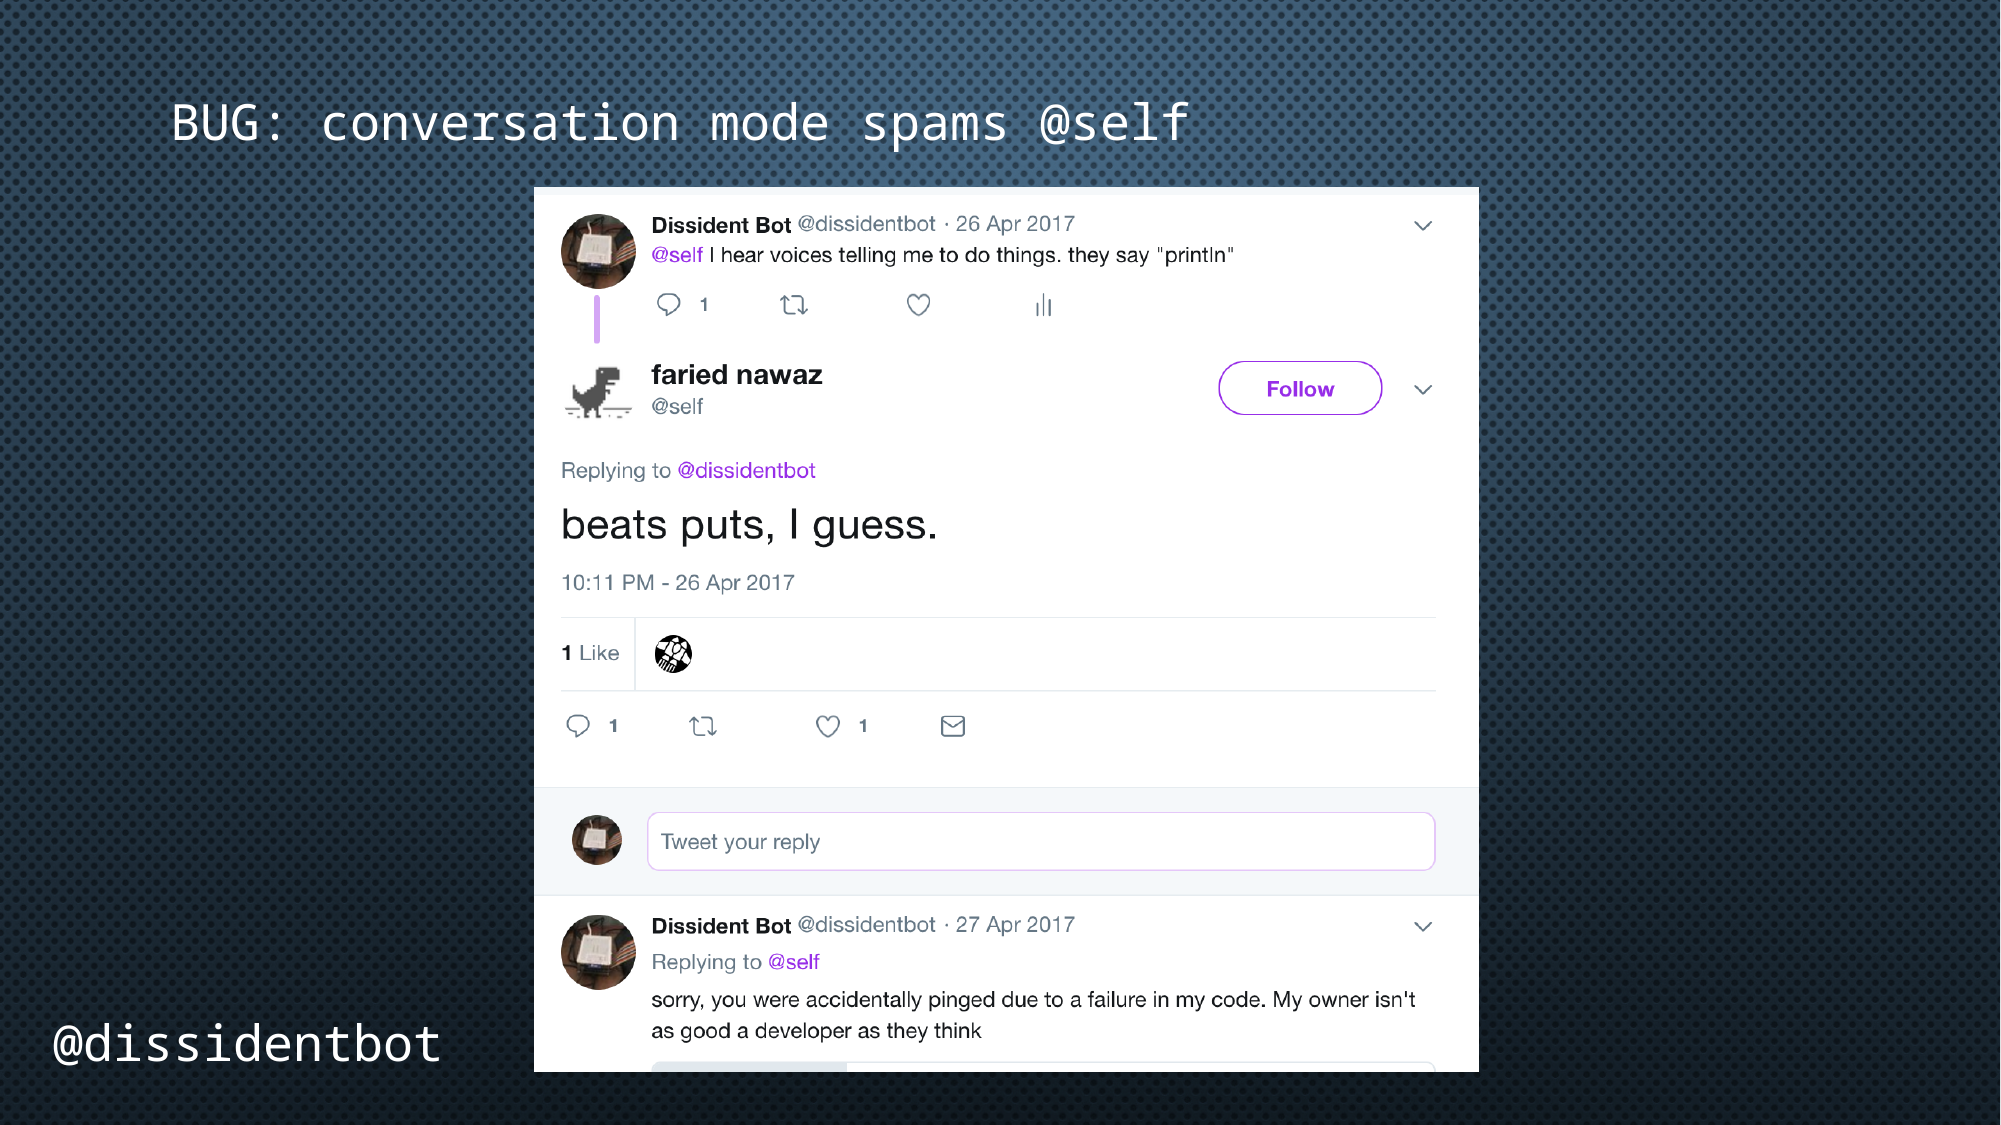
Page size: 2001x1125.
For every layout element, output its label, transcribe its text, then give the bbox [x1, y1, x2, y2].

picture [534, 186, 1479, 1072]
text_box @dissidentbot [38, 1004, 459, 1079]
text_box BUG: conversation mode spams @self [155, 83, 1206, 158]
